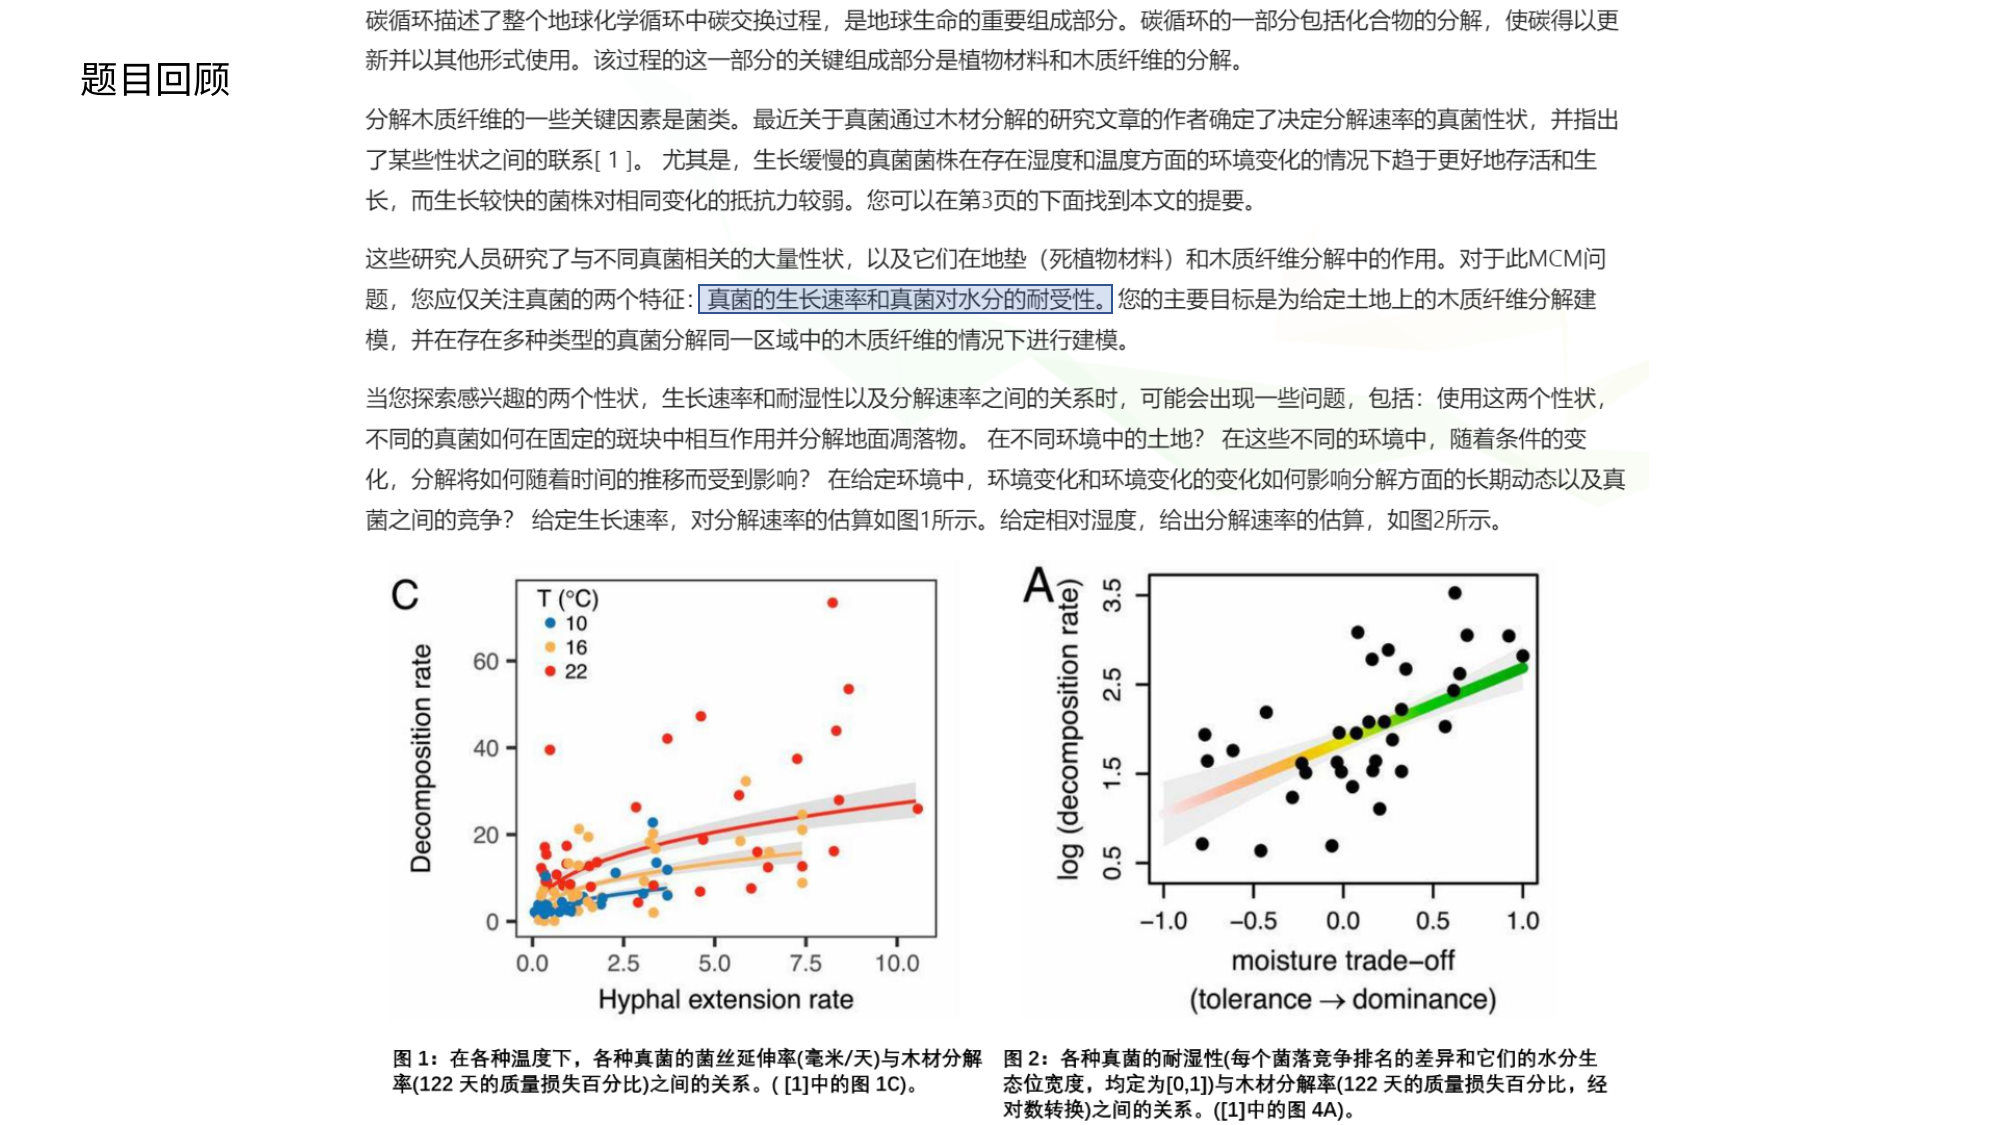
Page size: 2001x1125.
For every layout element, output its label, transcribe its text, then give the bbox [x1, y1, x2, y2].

picture [351, 0, 1649, 1125]
text_box 题目回顾 [66, 48, 246, 109]
